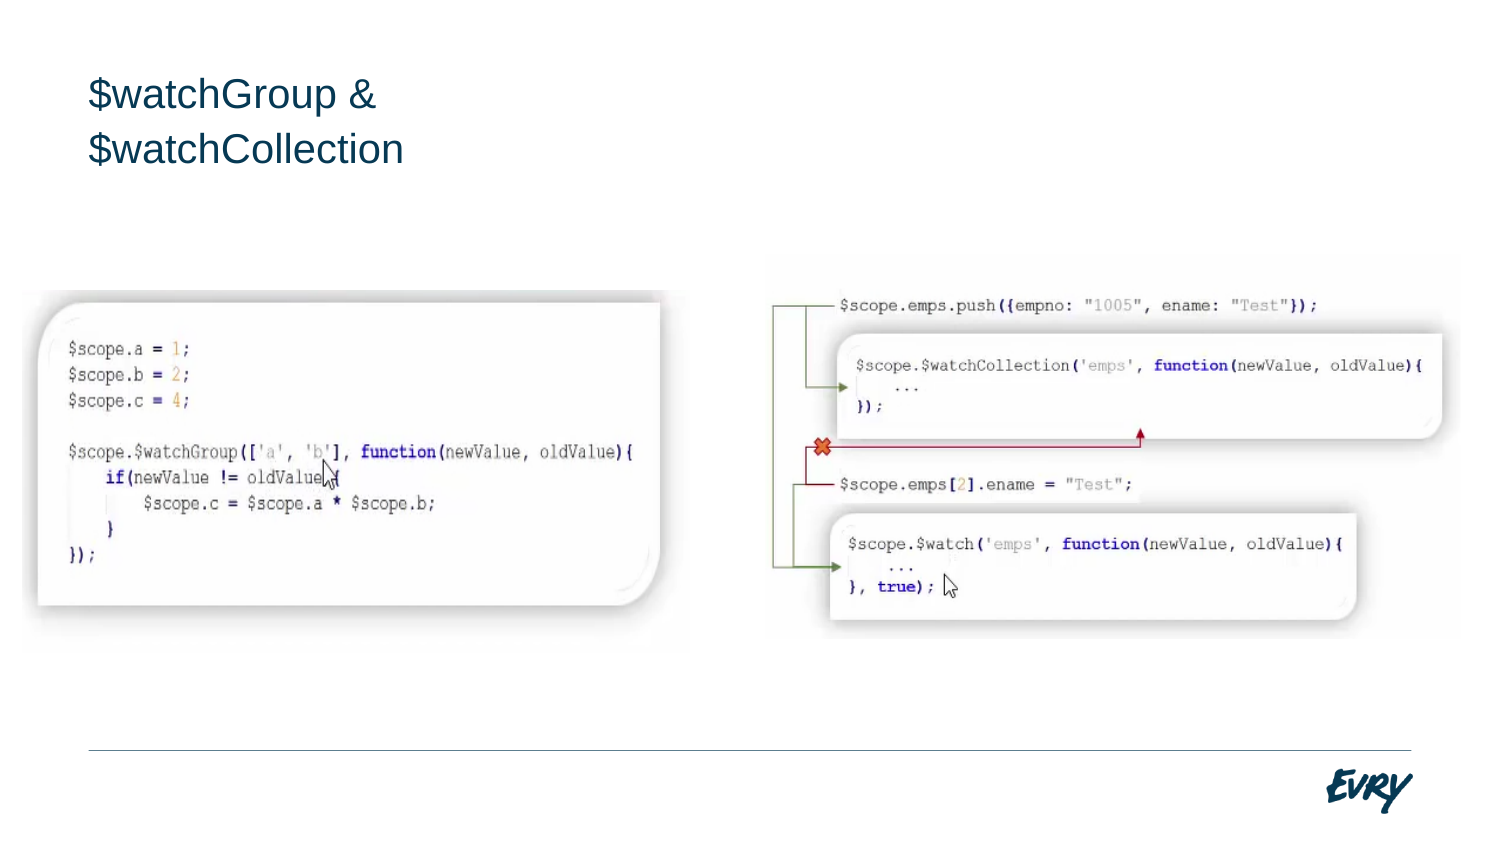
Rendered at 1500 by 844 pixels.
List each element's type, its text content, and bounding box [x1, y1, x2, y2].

picture [1376, 779, 1383, 785]
picture [765, 254, 1461, 639]
picture [21, 290, 690, 653]
picture [1388, 779, 1413, 814]
title $watchGroup & $watchCollection [88, 62, 556, 227]
picture [1326, 768, 1413, 814]
